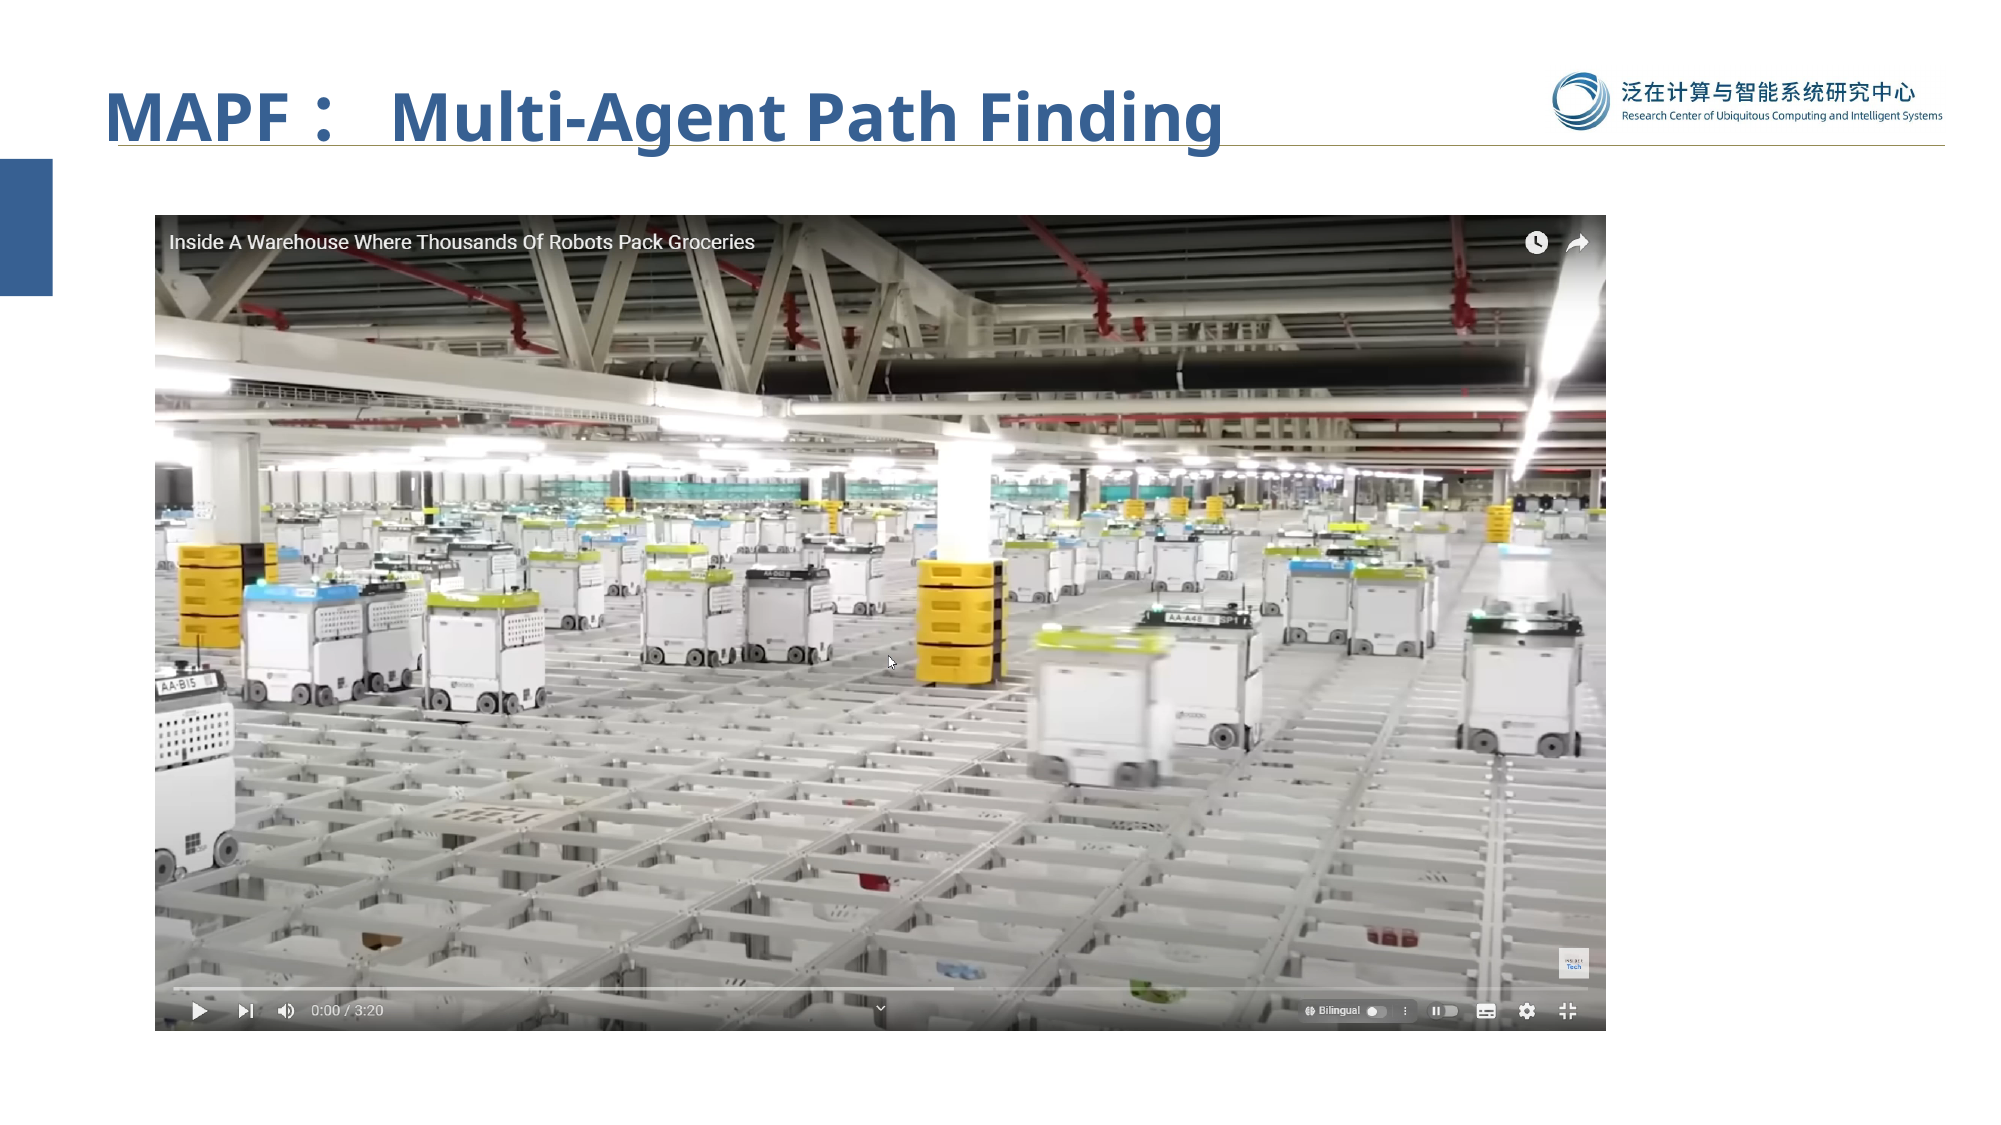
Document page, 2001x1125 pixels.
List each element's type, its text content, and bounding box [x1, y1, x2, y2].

text_box MAPF：Multi-Agent Path Finding [88, 26, 1954, 162]
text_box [153, 214, 1607, 1032]
text_box [0, 157, 55, 298]
